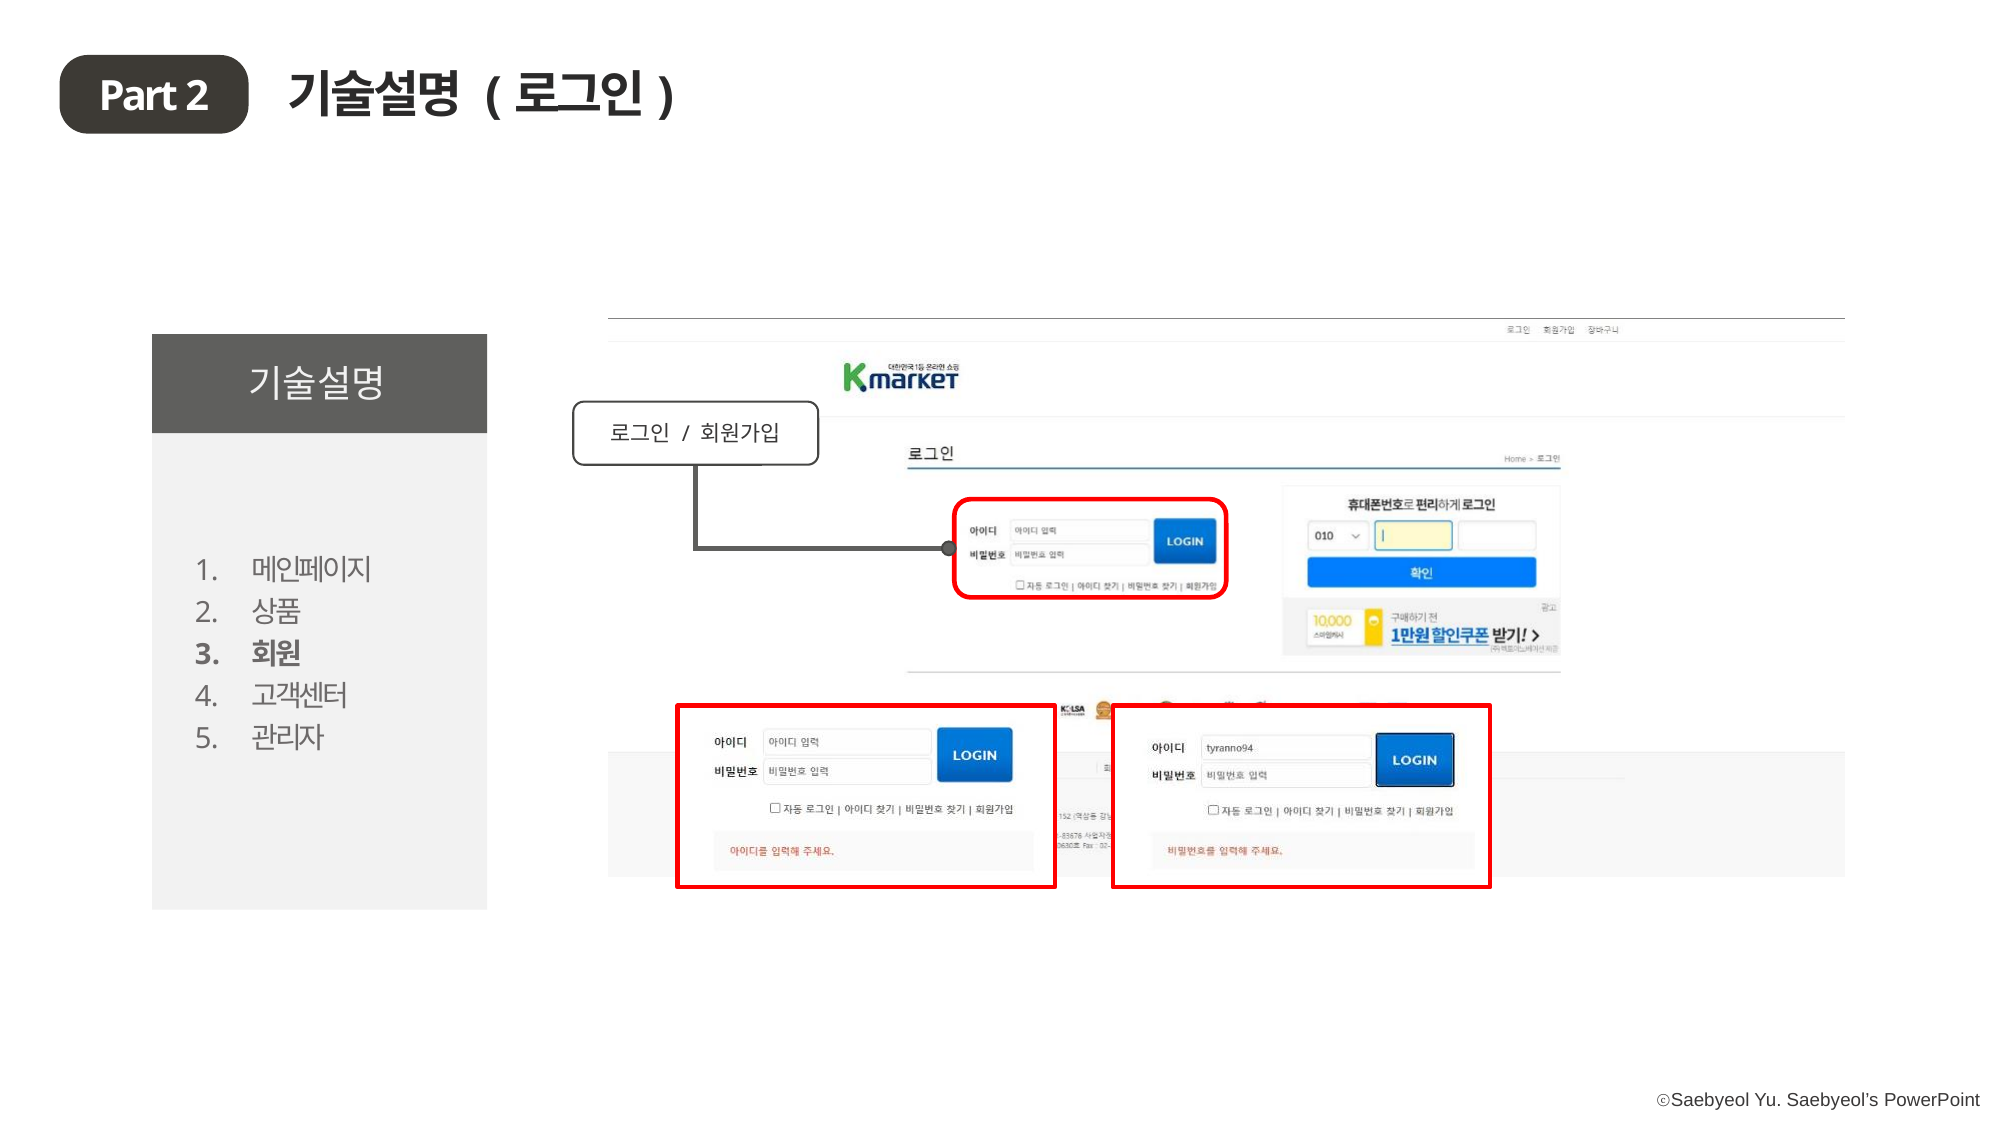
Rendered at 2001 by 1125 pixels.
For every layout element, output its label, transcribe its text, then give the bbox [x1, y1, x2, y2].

text_box [58, 53, 250, 135]
text_box [151, 434, 488, 911]
picture [608, 318, 1845, 885]
text_box 메인페이지 상품 회원 고객센터 관리자 [180, 536, 457, 804]
text_box 로그인 / 회원가입 [572, 400, 608, 466]
text_box [151, 333, 488, 434]
text_box Part 2 [84, 61, 225, 127]
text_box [695, 464, 955, 549]
text_box 기술설명 [233, 352, 401, 413]
text_box 기술설명 (로그인) [272, 54, 690, 130]
